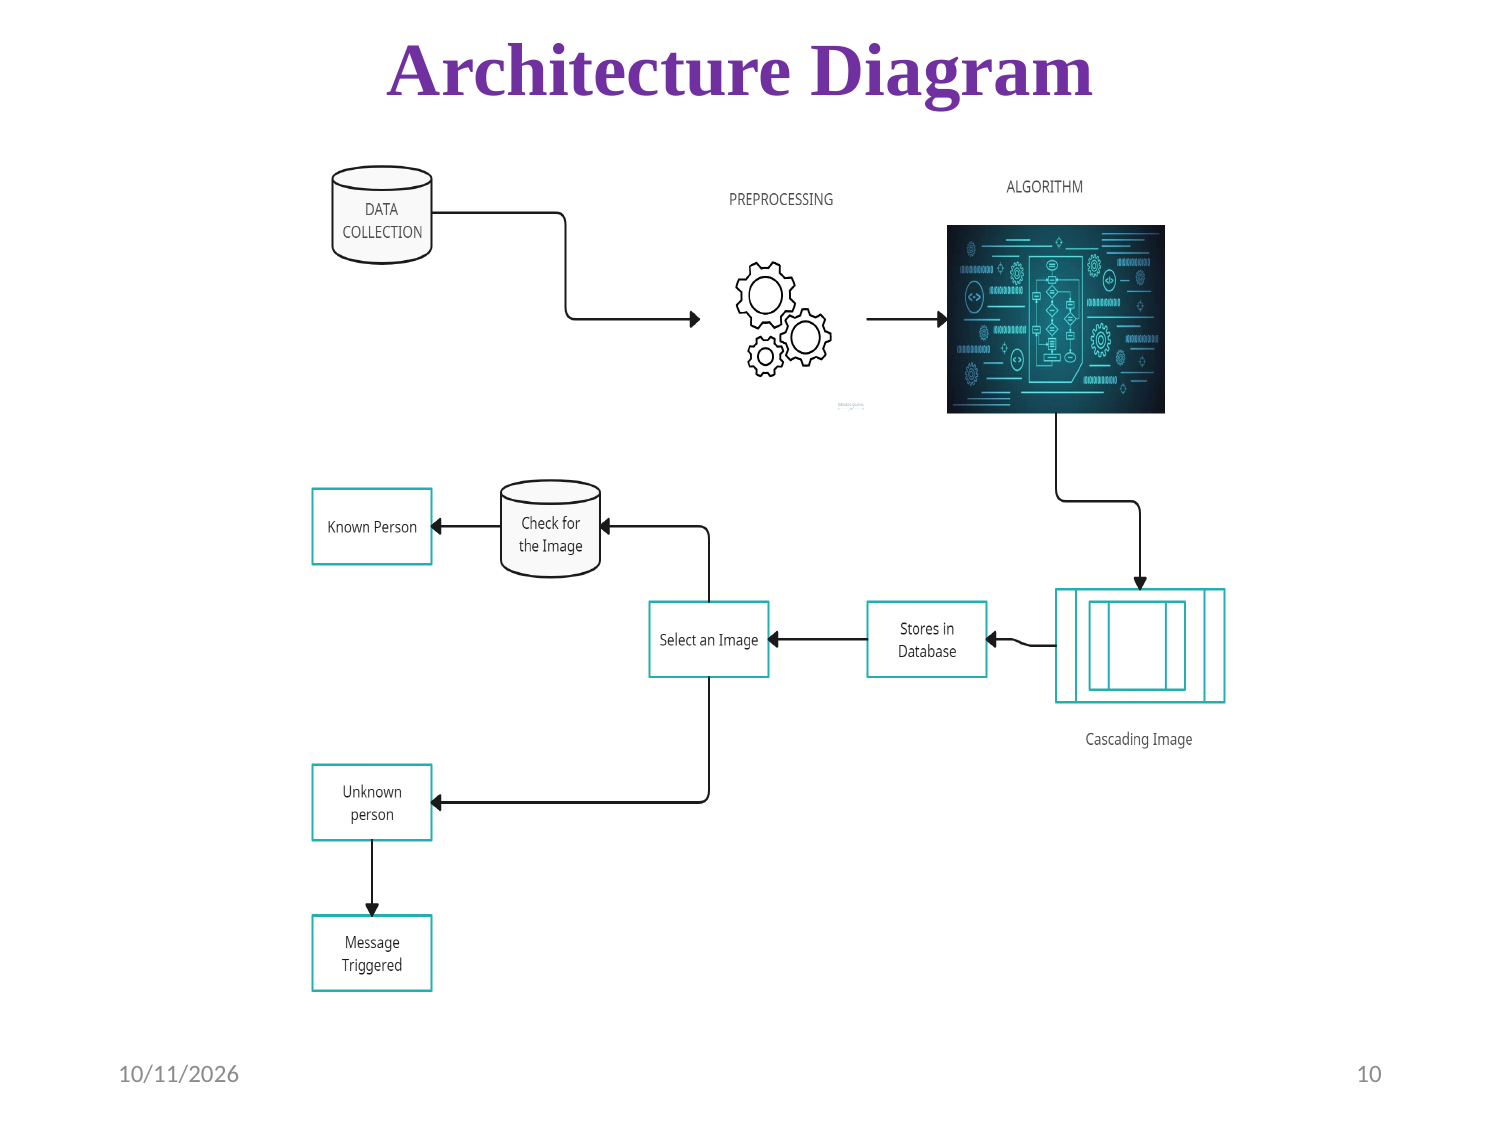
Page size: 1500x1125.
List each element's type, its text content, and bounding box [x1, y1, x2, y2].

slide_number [103, 1042, 441, 1103]
slide_number 10 [1059, 1042, 1397, 1103]
picture [256, 142, 1244, 1015]
title Architecture Diagram [103, 27, 1397, 115]
